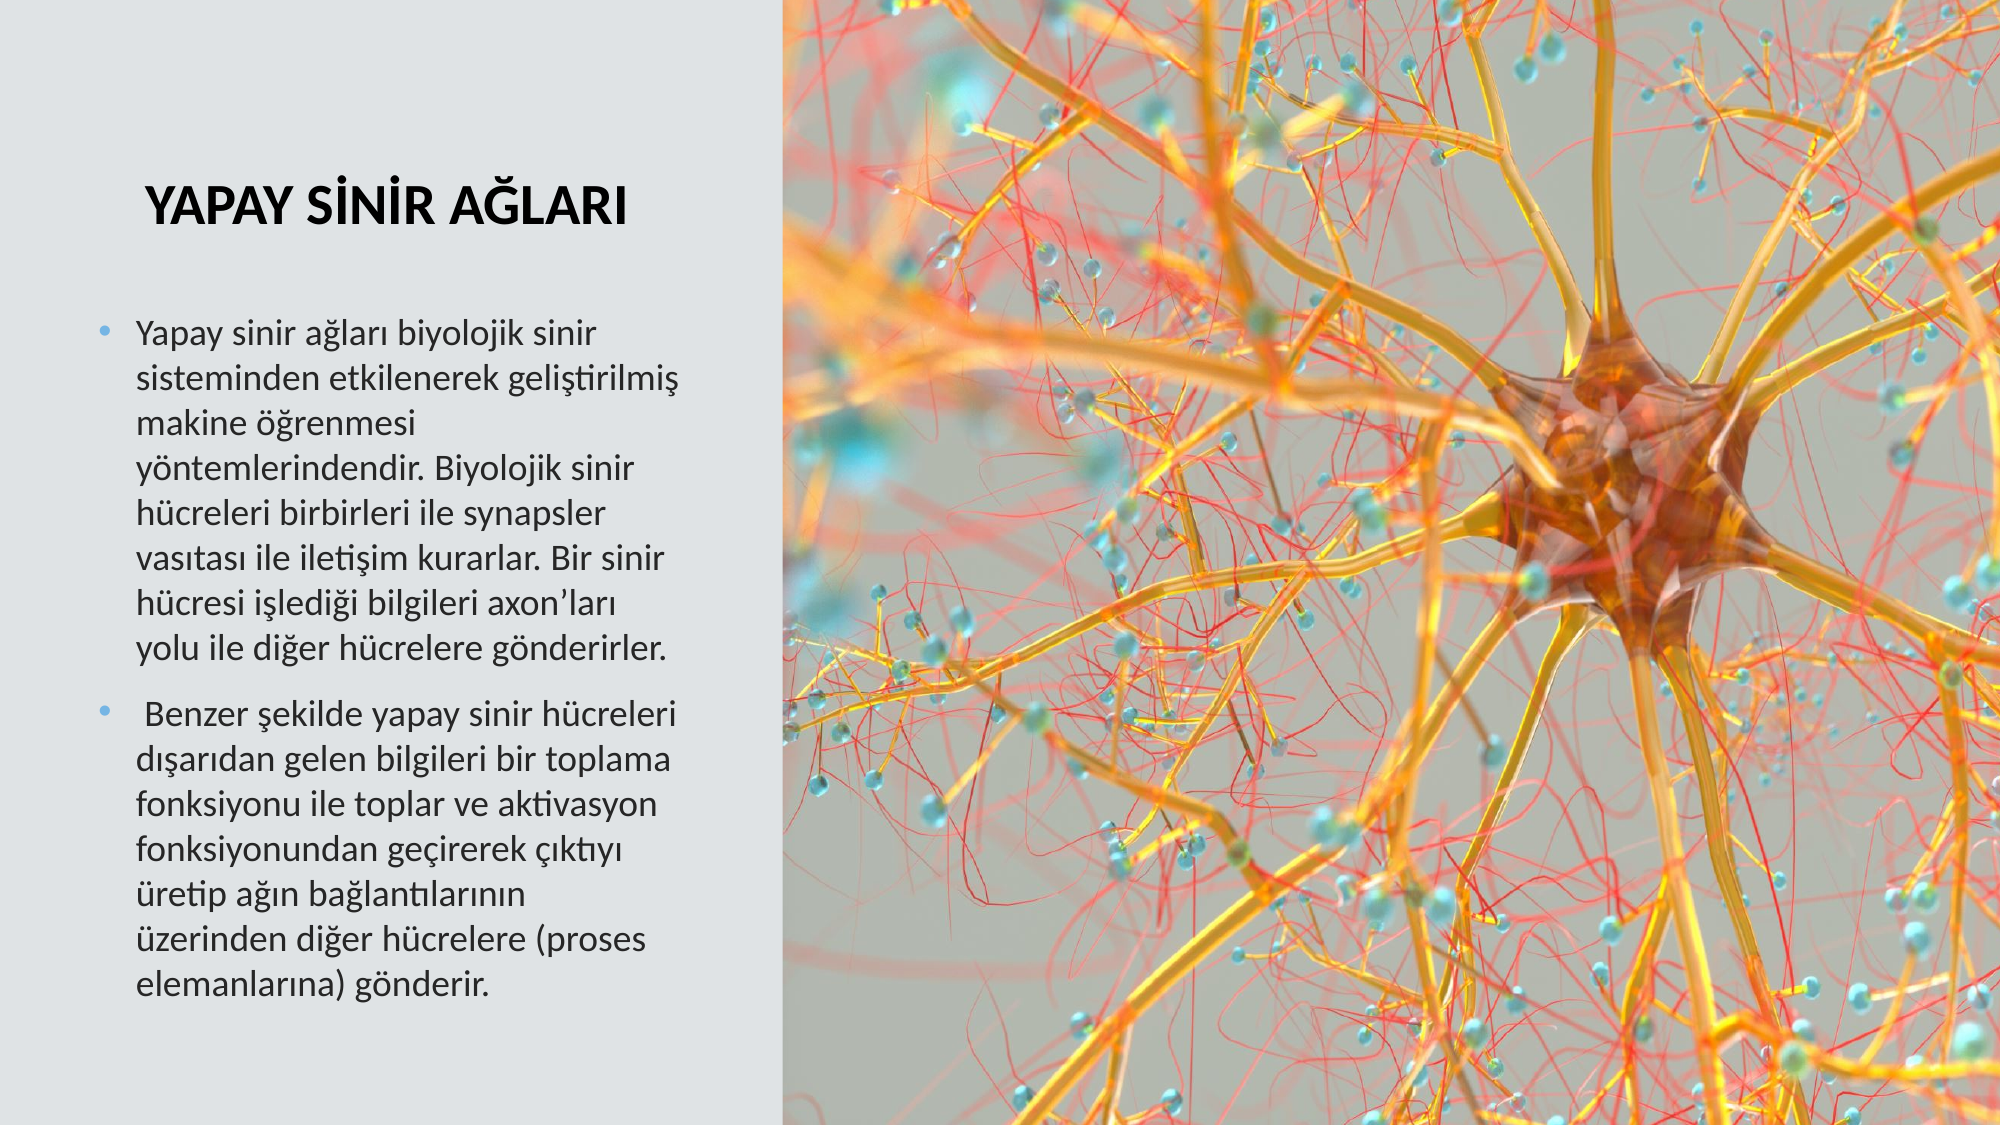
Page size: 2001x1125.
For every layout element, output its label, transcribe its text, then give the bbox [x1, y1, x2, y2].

picture [782, 0, 2000, 1125]
list Yapay sinir ağları biyolojik sinir sisteminden etkilenerek geliştirilmiş makine öğrenmesi yöntemlerindendir. Biyolojik sinir hücreleri birbirleri ile synapsler vasıtası ile iletişim kurarlar. Bir sinir hücresi işlediği bilgileri axon’ları yolu ile diğer hücrelere gönderirler. Benzer şekilde yapay sinir hücreleri dışarıdan gelen bilgileri bir toplama fonksiyonu ile toplar ve aktivasyon fonksiyonundan geçirerek çıktıyı üretip ağın bağlantılarının üzerinden diğer hücrelere (proses elemanlarına) gönderir. [83, 300, 700, 1027]
text_box YAPAY SİNİR AĞLARI [130, 158, 782, 244]
